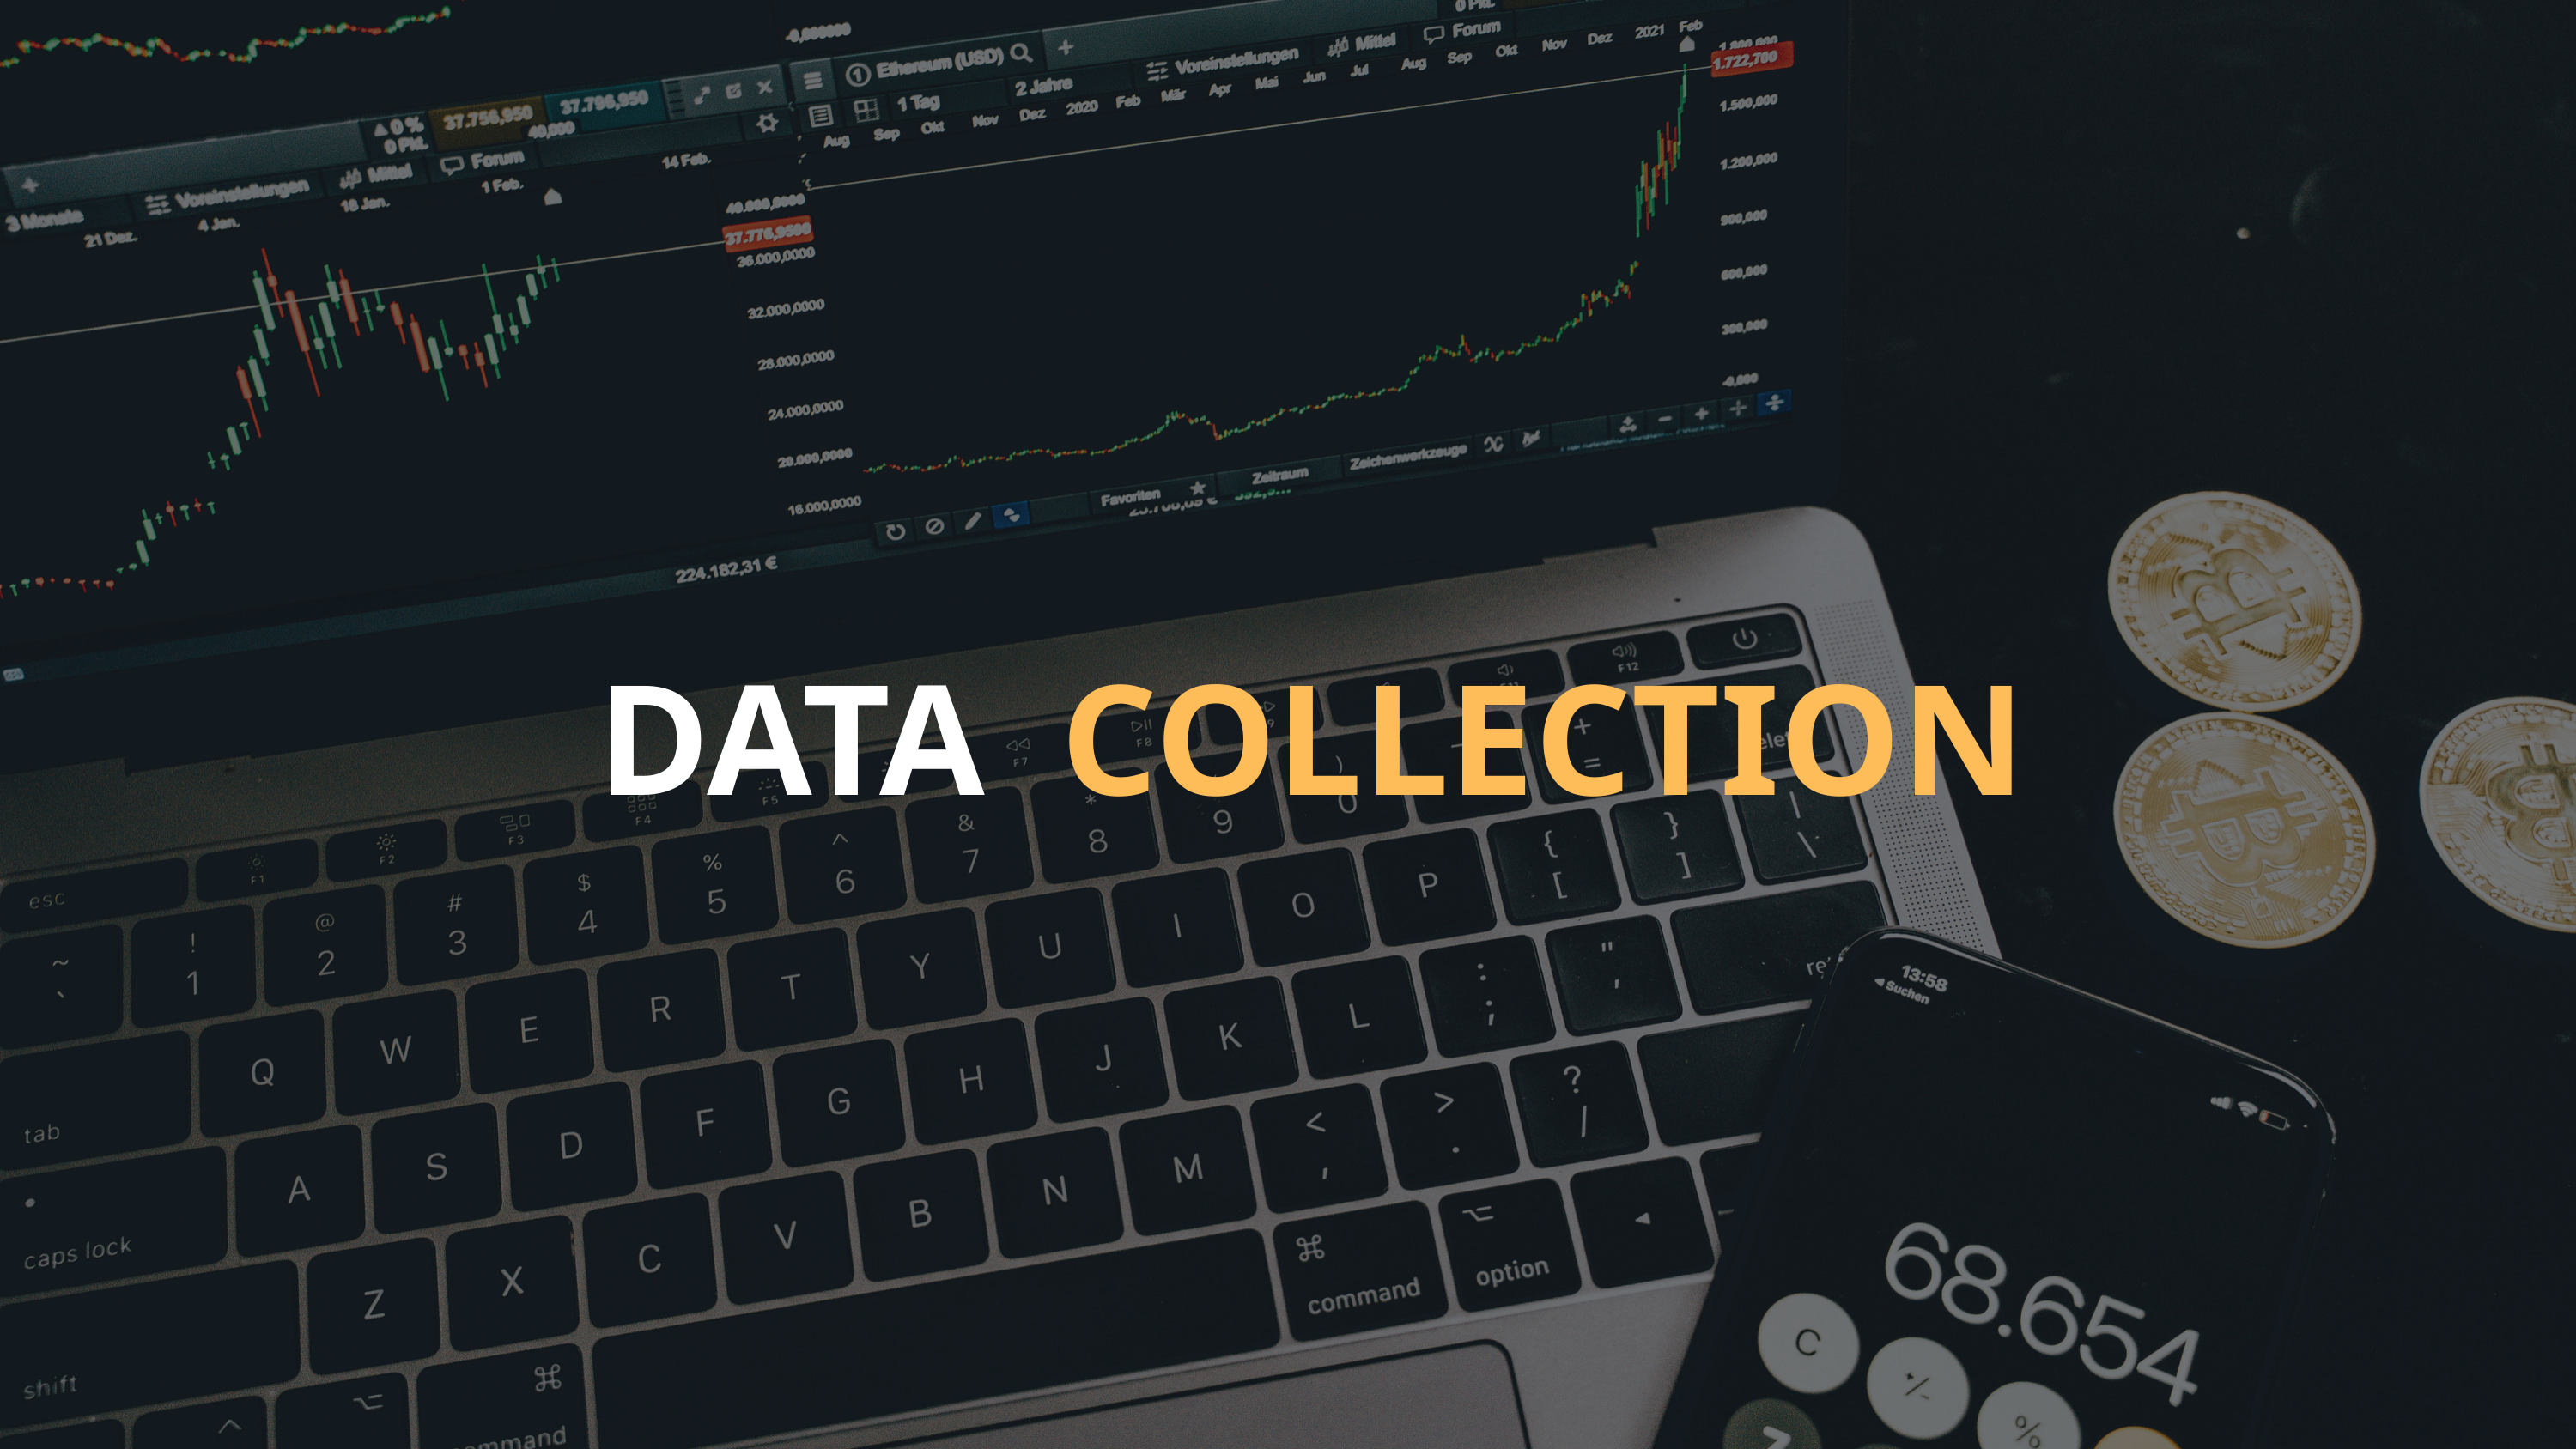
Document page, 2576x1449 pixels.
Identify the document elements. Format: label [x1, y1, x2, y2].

text_box [597, 632, 2057, 816]
text_box [0, 0, 2576, 1449]
